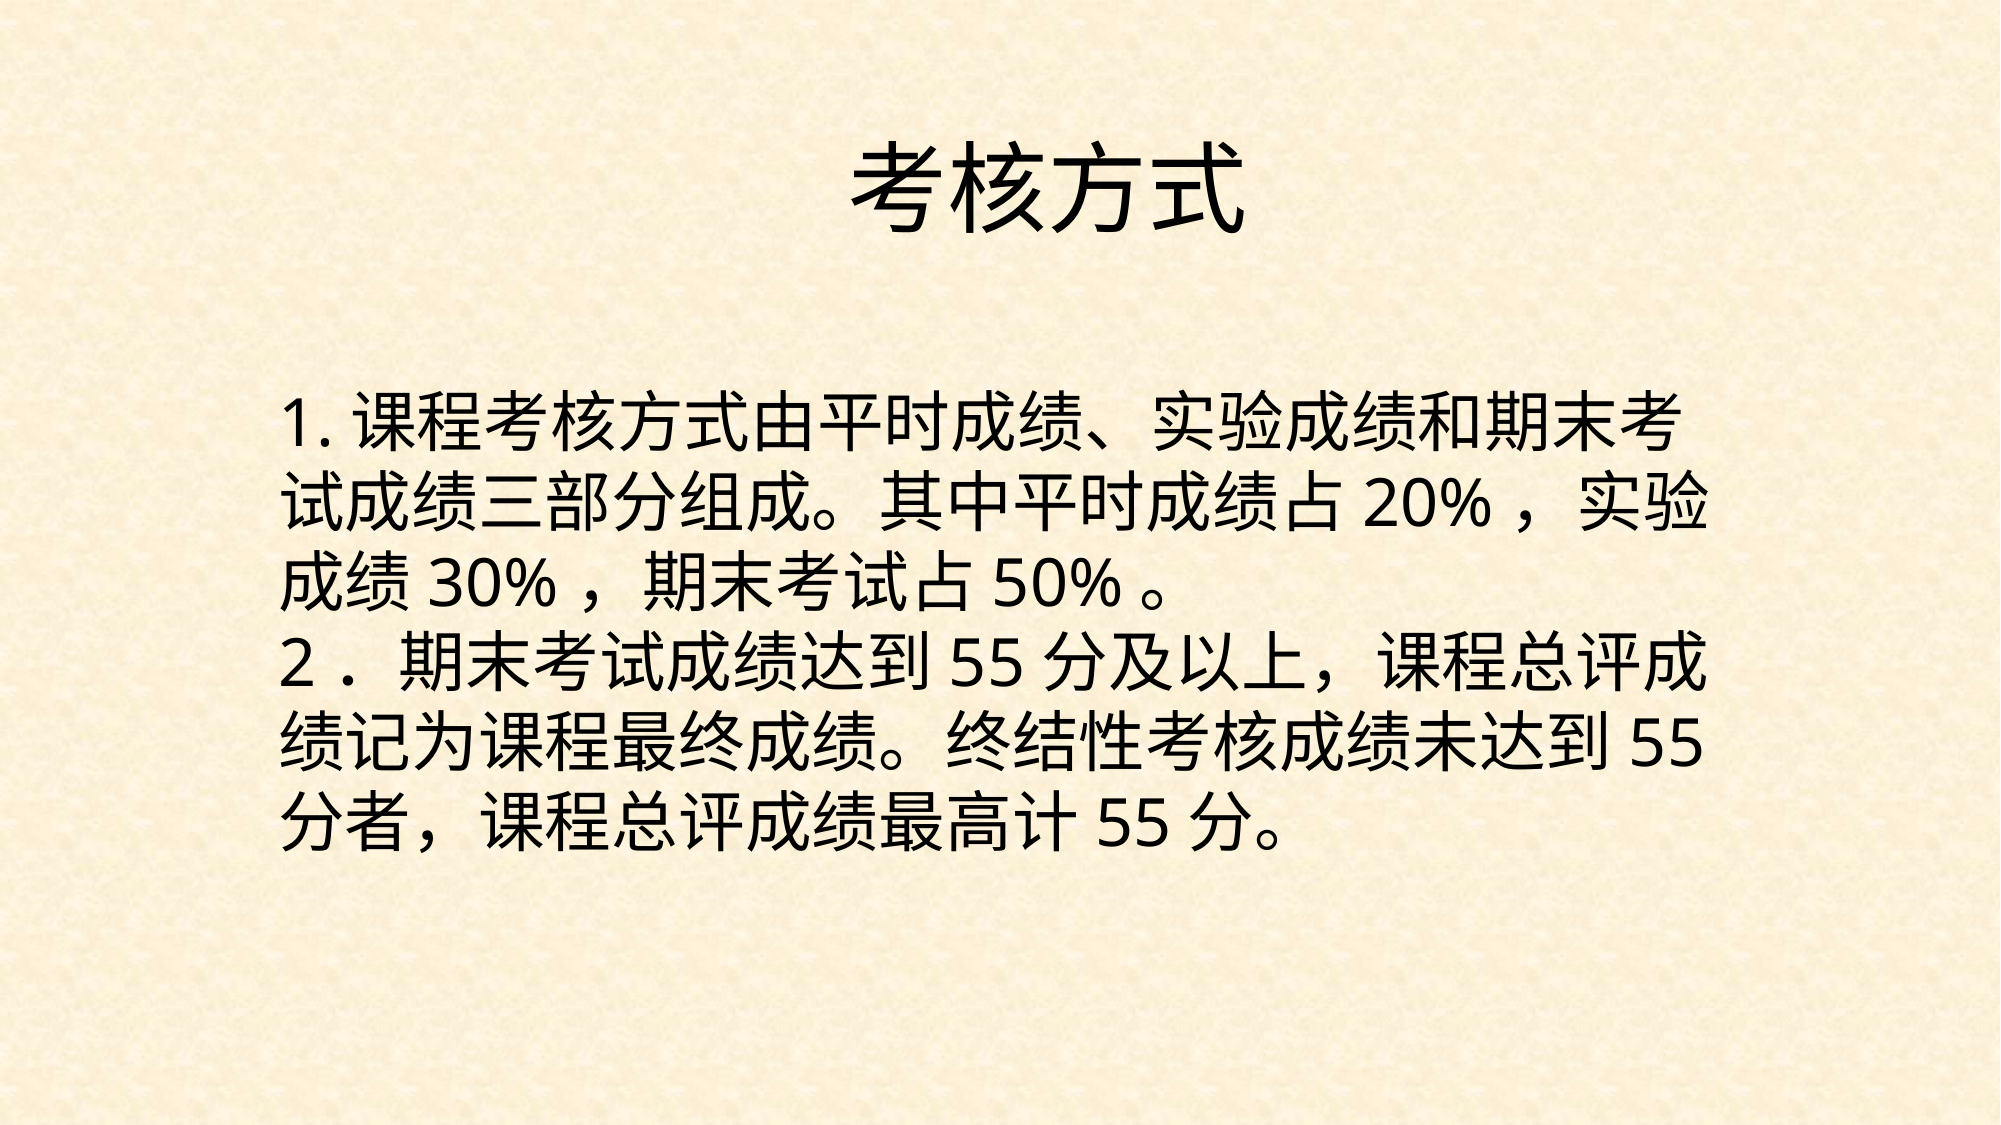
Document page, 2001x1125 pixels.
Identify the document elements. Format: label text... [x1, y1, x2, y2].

picture [0, 0, 2001, 1125]
text_box 1.课程考核方式由平时成绩、实验成绩和期末考试成绩三部分组成。其中平时成绩占20%，实验成绩30%，期末考试占50%。 2．期末考试成绩达到55分及以上，课程总评成绩记为课程最终成绩。终结性考核成绩未达到55分者，课程总评成绩最高计55分。 [263, 320, 1737, 919]
text_box 考核方式 [413, 118, 1683, 253]
